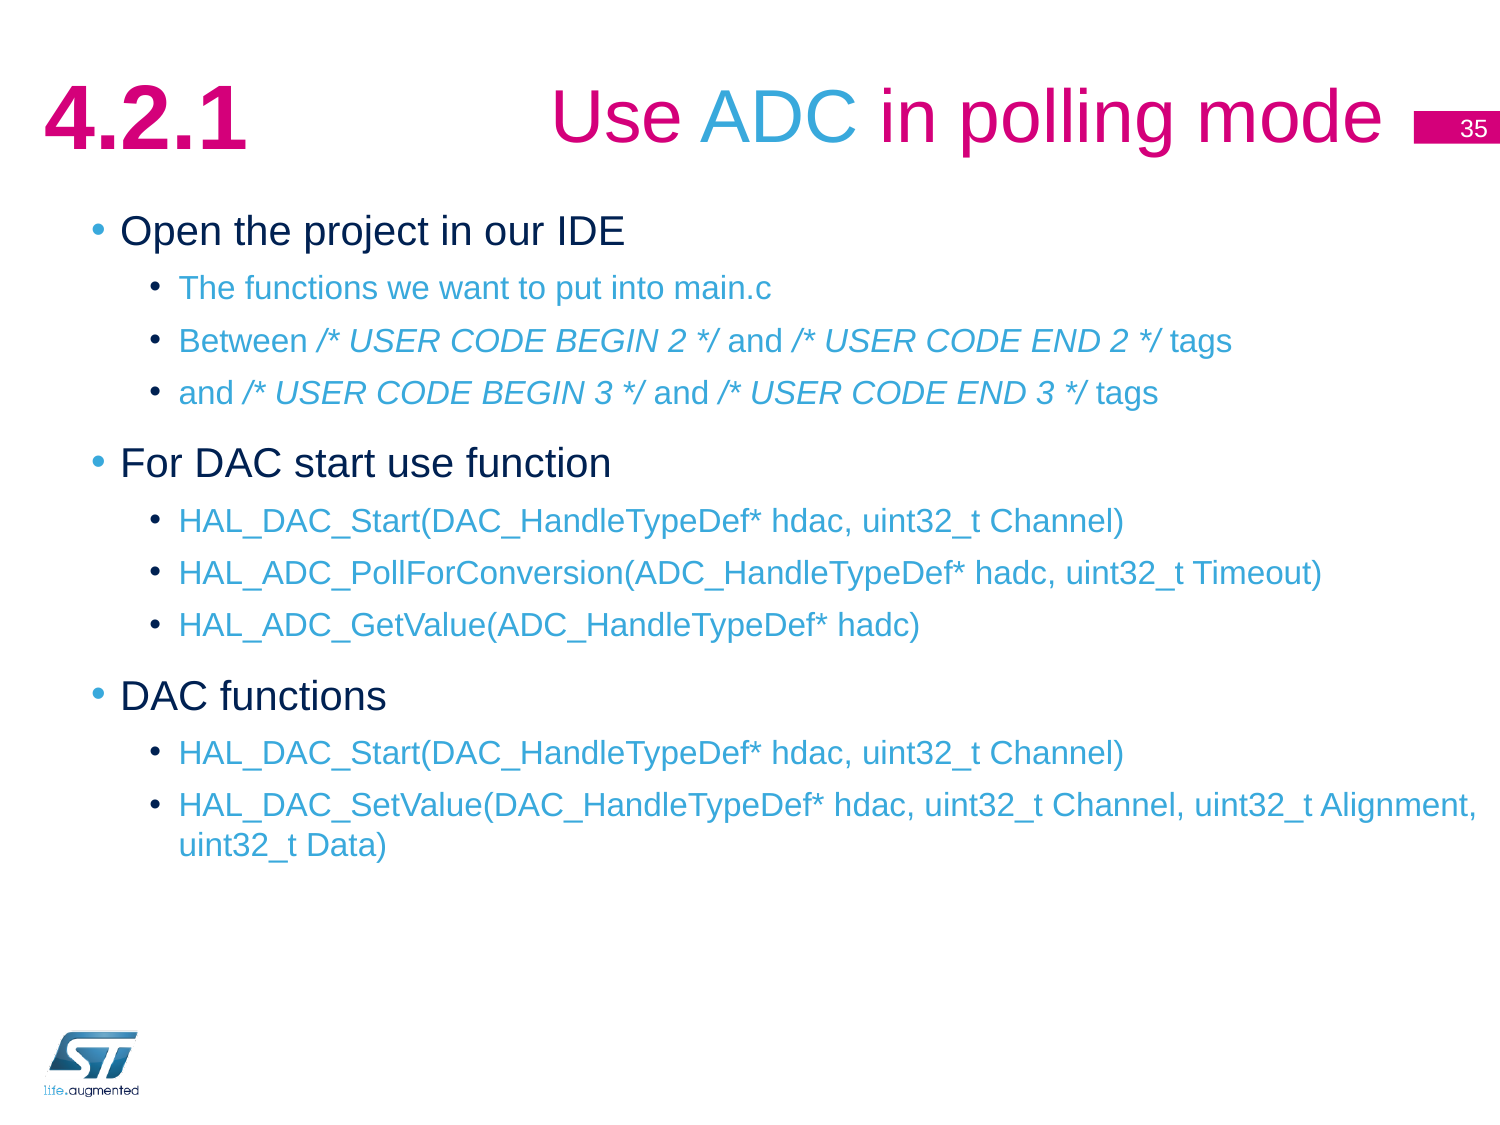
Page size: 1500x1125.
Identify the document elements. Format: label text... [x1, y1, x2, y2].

slide_number 35 [1413, 111, 1500, 144]
text_box 4.2.1 [29, 19, 313, 207]
picture [36, 1022, 147, 1103]
title Use ADC in polling mode [74, 18, 1400, 196]
list Open the project in our IDE The functions we want to put into main.c Between /* USER CODE BEGIN 2 */ and /* USER CODE END 2 */ tags and /* USER CODE BEGIN 3 */ and /* USER CODE END 3 */ tags For DAC start use function HAL_DAC_Start(DAC_HandleTypeDef* hdac, uint32_t Channel) HAL_ADC_PollForConversion(ADC_HandleTypeDef* hadc, uint32_t Timeout) HAL_ADC_GetValue(ADC_HandleTypeDef* hadc) DAC functions HAL_DAC_Start(DAC_HandleTypeDef* hdac, uint32_t Channel) HAL_DAC_SetValue(DAC_HandleTypeDef* hdac, uint32_t Channel, uint32_t Alignment, uint32_t Data) [75, 196, 1500, 879]
